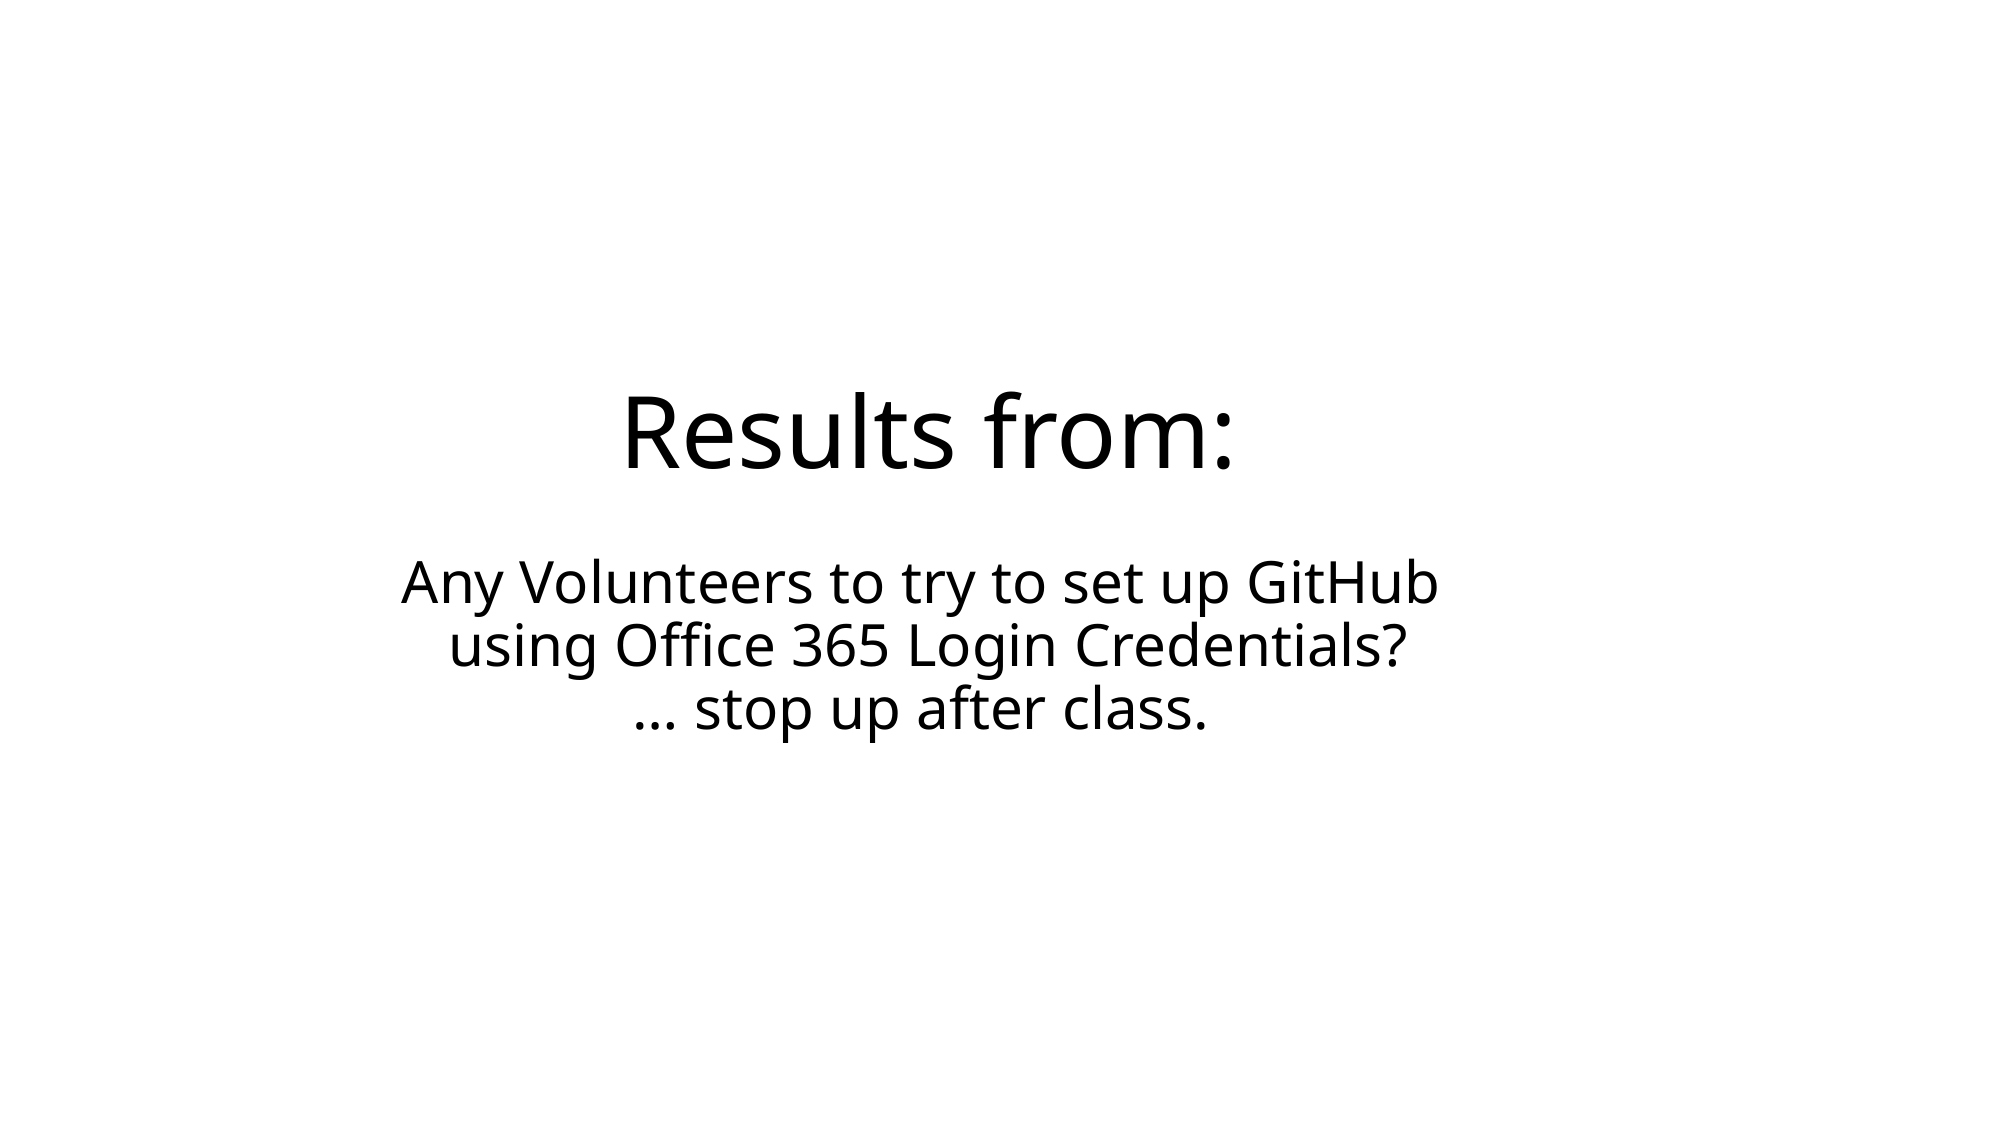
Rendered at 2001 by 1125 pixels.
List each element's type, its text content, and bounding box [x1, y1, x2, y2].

title Results from: Any Volunteers to try to set up GitHub using Office 365 Login Credentials? … stop up after class. [107, 496, 1750, 629]
